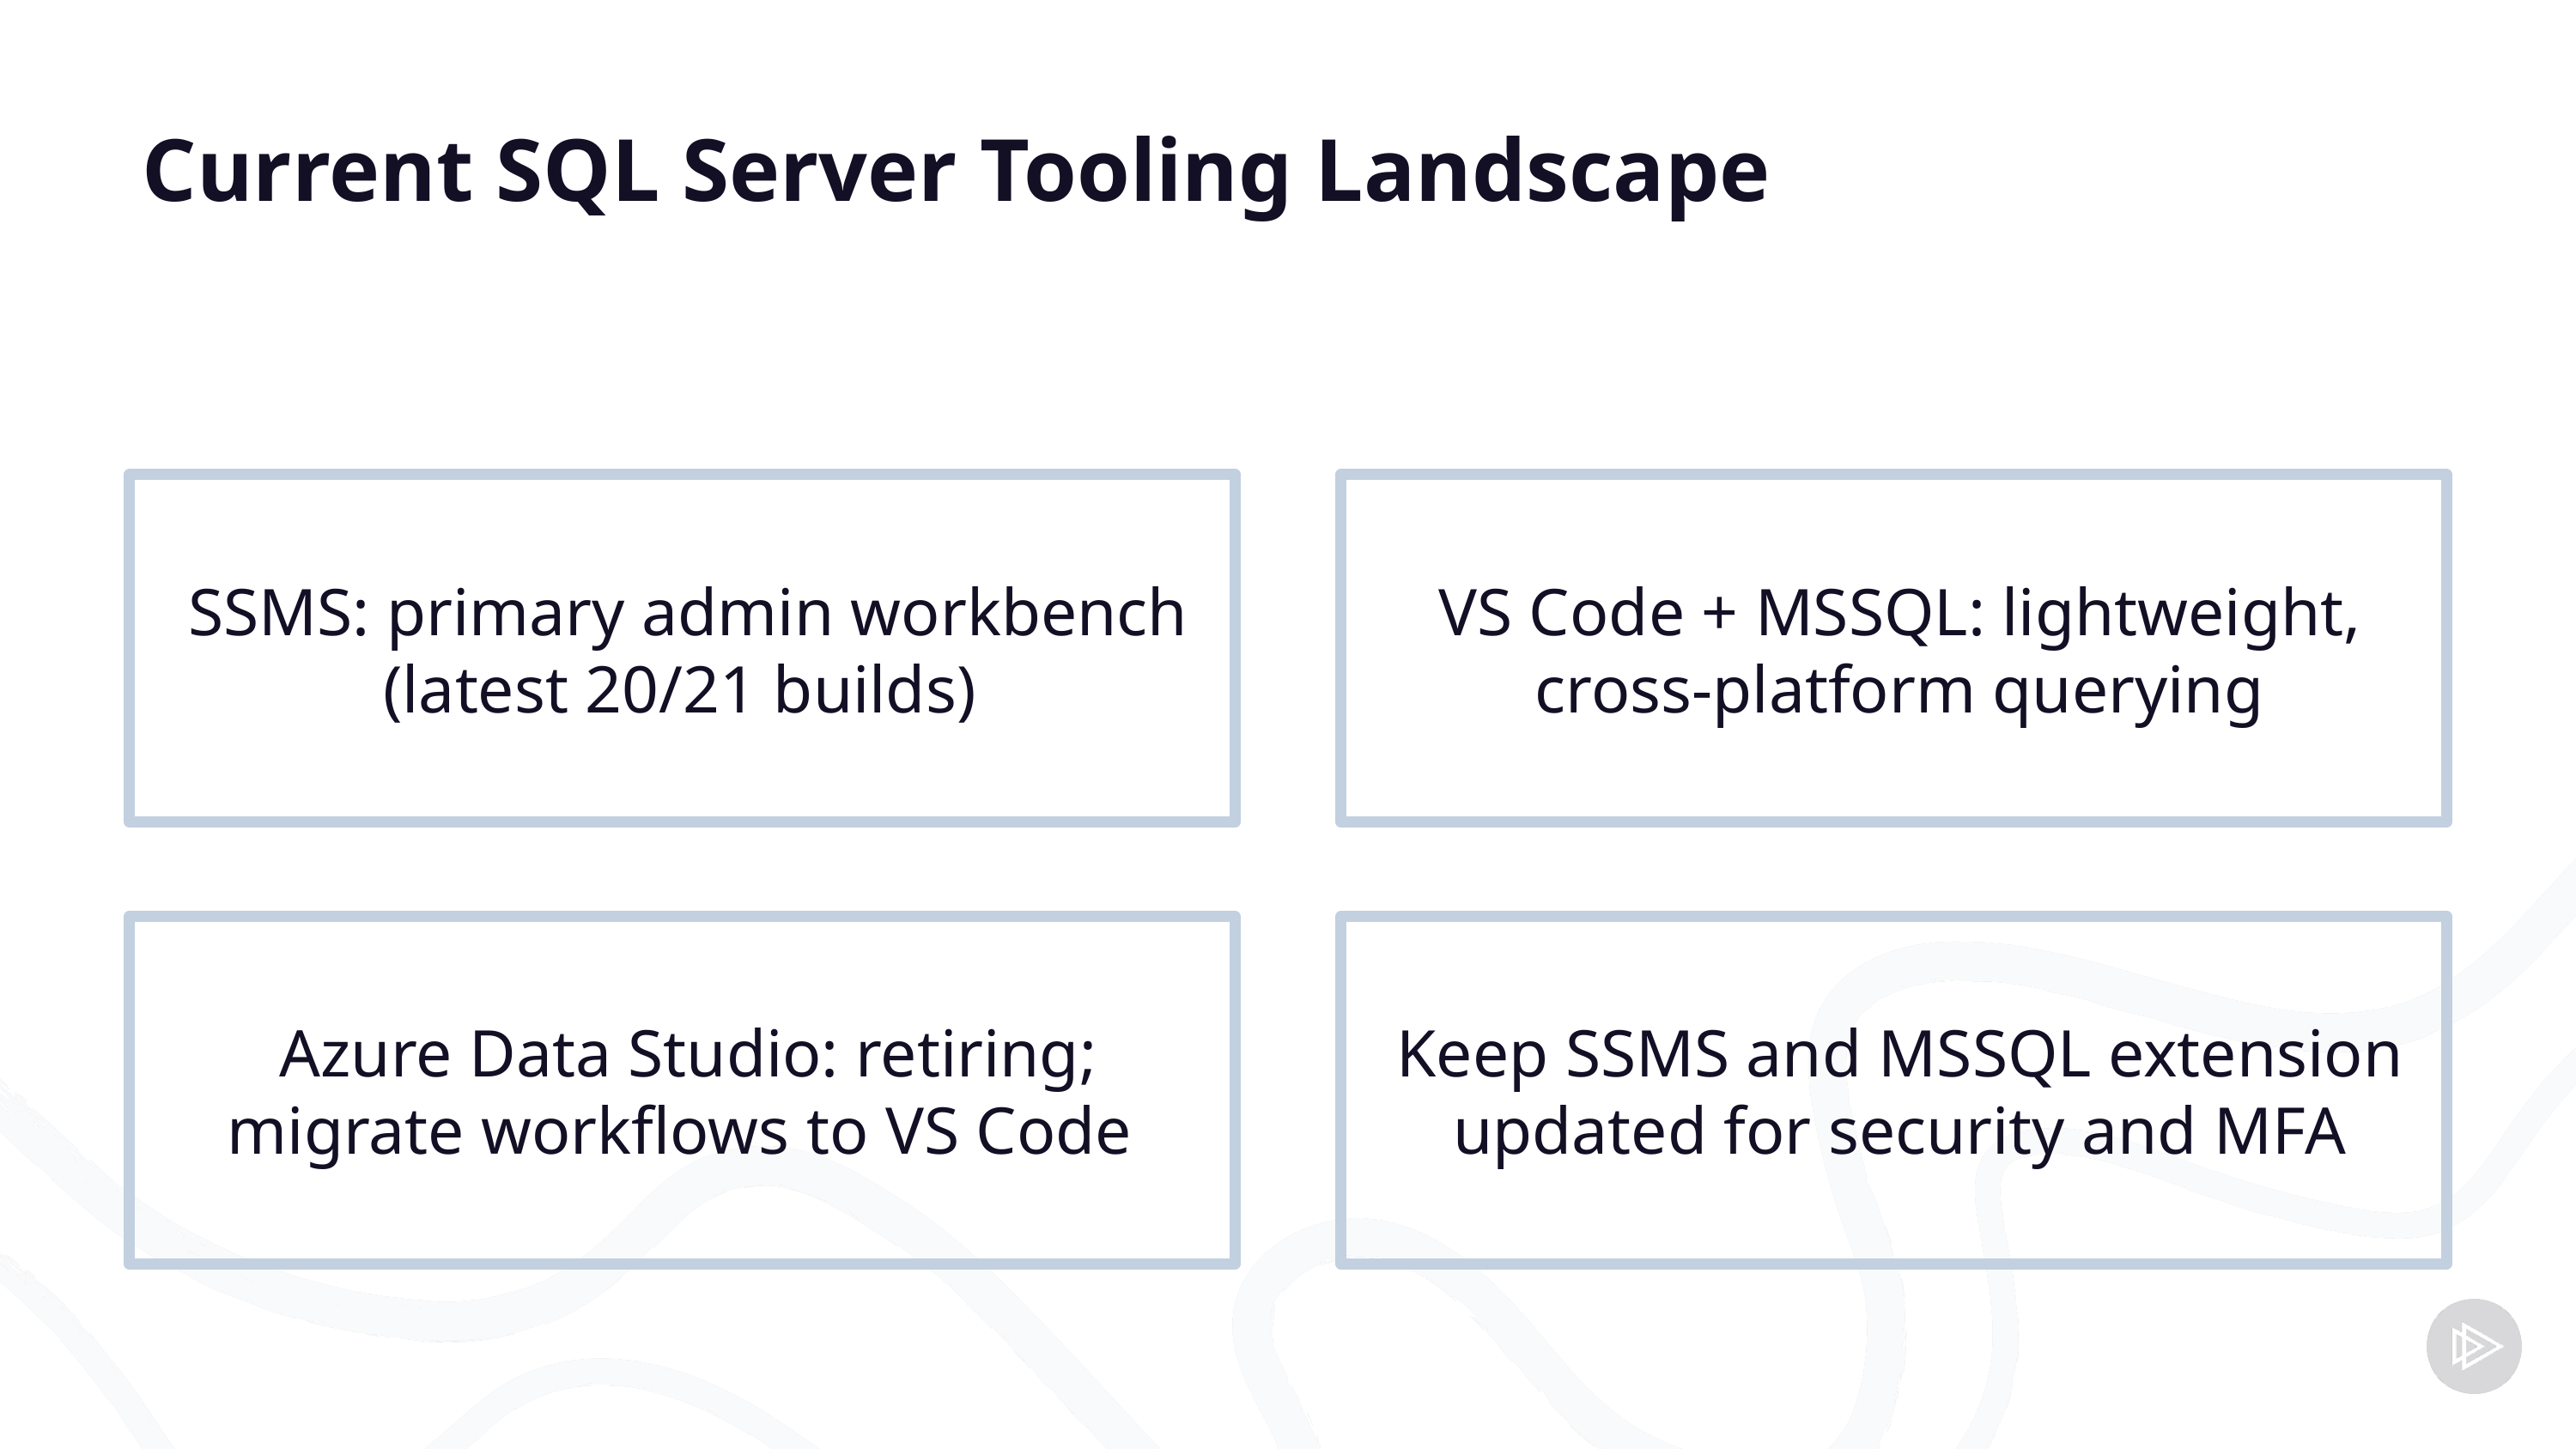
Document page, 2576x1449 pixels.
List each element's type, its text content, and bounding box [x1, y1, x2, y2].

list SSMS: primary admin workbench (latest 20/21 builds) [124, 469, 1241, 828]
title Current SQL Server Tooling Landscape [129, 120, 2447, 236]
list Keep SSMS and MSSQL extension updated for security and MFA [1335, 911, 2452, 1270]
list VS Code + MSSQL: lightweight, cross-platform querying [1335, 469, 2452, 828]
list Azure Data Studio: retiring; migrate workflows to VS Code [124, 911, 1241, 1270]
